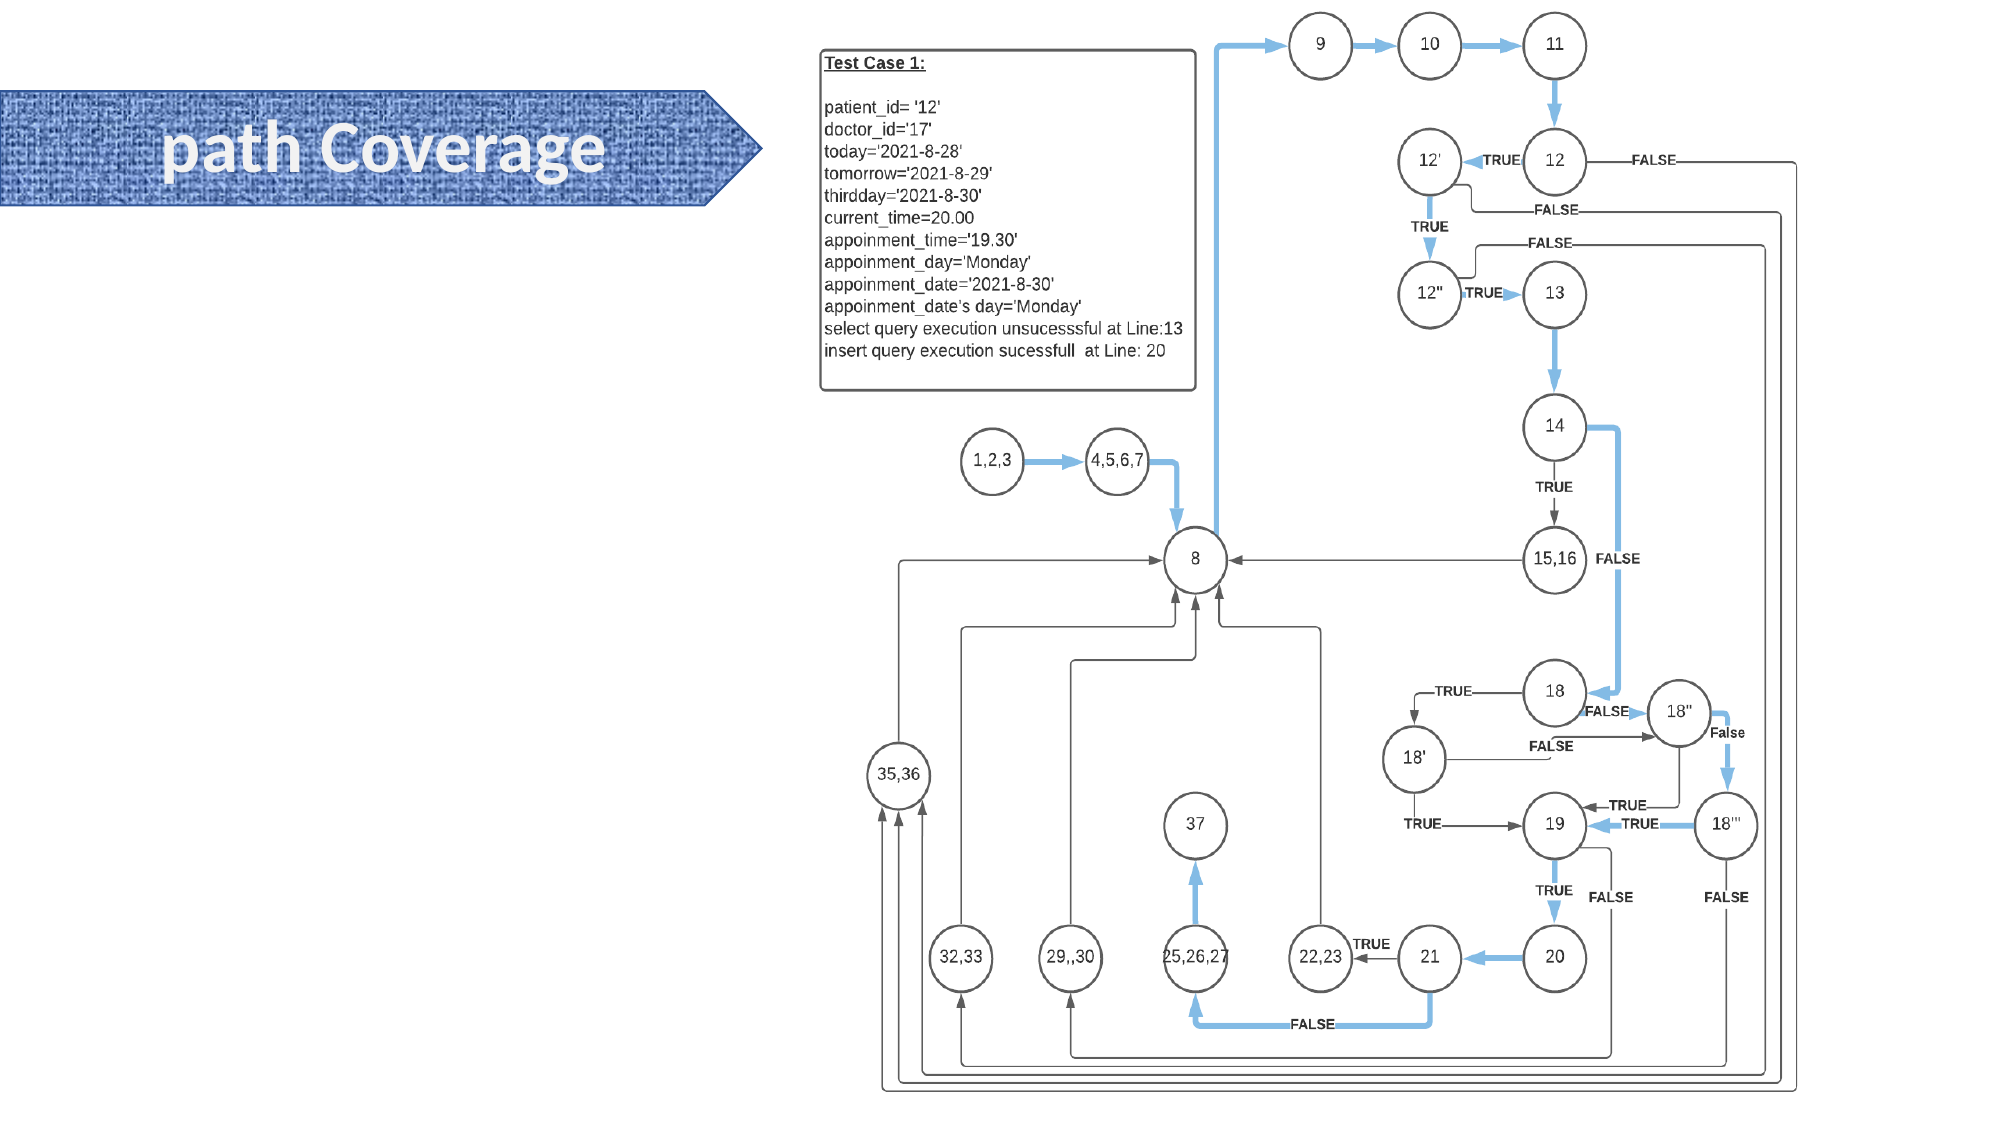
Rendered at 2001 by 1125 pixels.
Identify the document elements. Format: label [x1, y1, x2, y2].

picture [789, 0, 1829, 1125]
text_box [0, 91, 762, 206]
